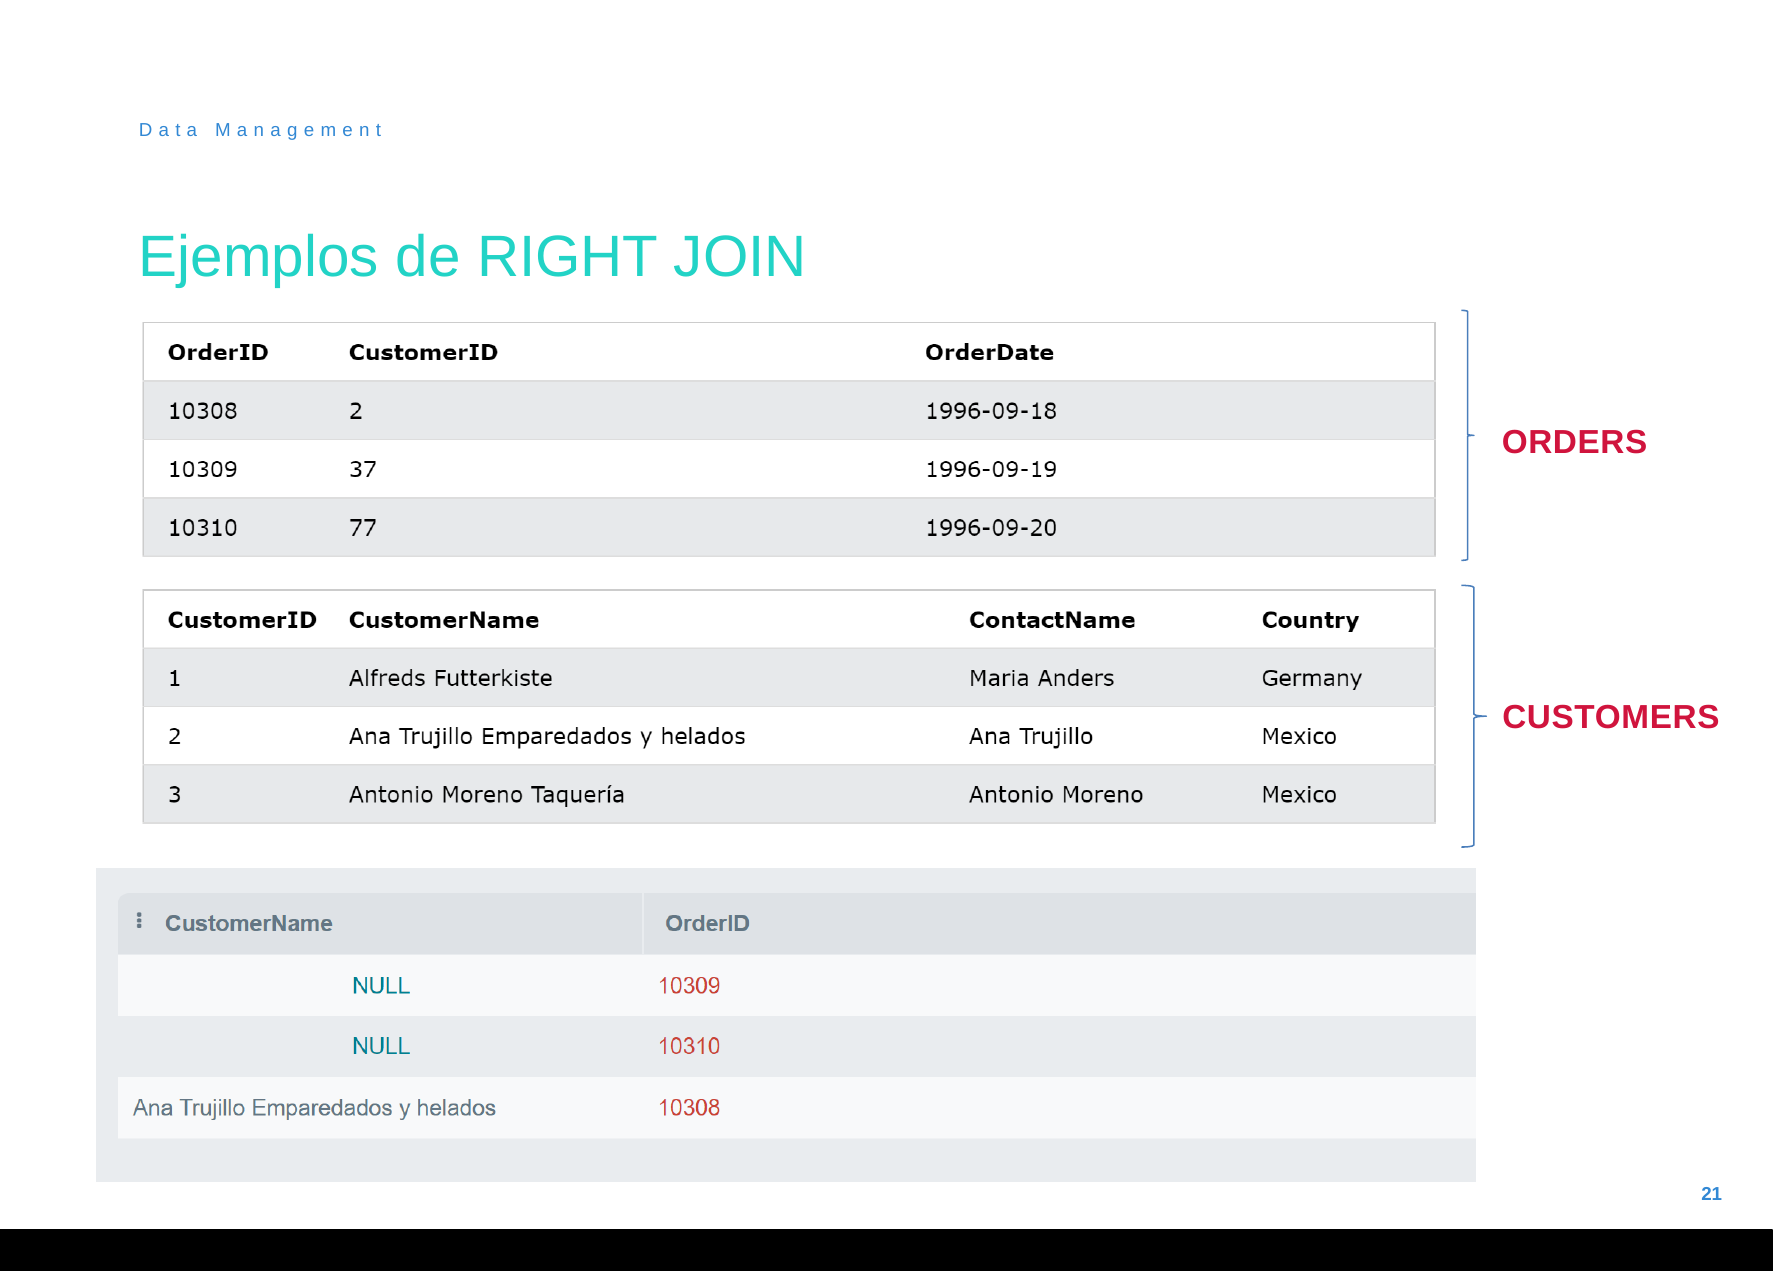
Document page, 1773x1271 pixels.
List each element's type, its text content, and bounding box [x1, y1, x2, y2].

text_box [1467, 310, 1475, 561]
text_box [1466, 584, 1488, 848]
title Ejemplos de RIGHT JOIN [123, 210, 1349, 282]
text_box 21 [1686, 1162, 1756, 1223]
text_box [0, 1229, 1773, 1271]
picture [123, 297, 1462, 848]
list Data Management [123, 109, 787, 156]
text_box CUSTOMERS [1500, 692, 1721, 735]
picture [96, 868, 1477, 1182]
text_box ORDERS [1499, 417, 1648, 460]
